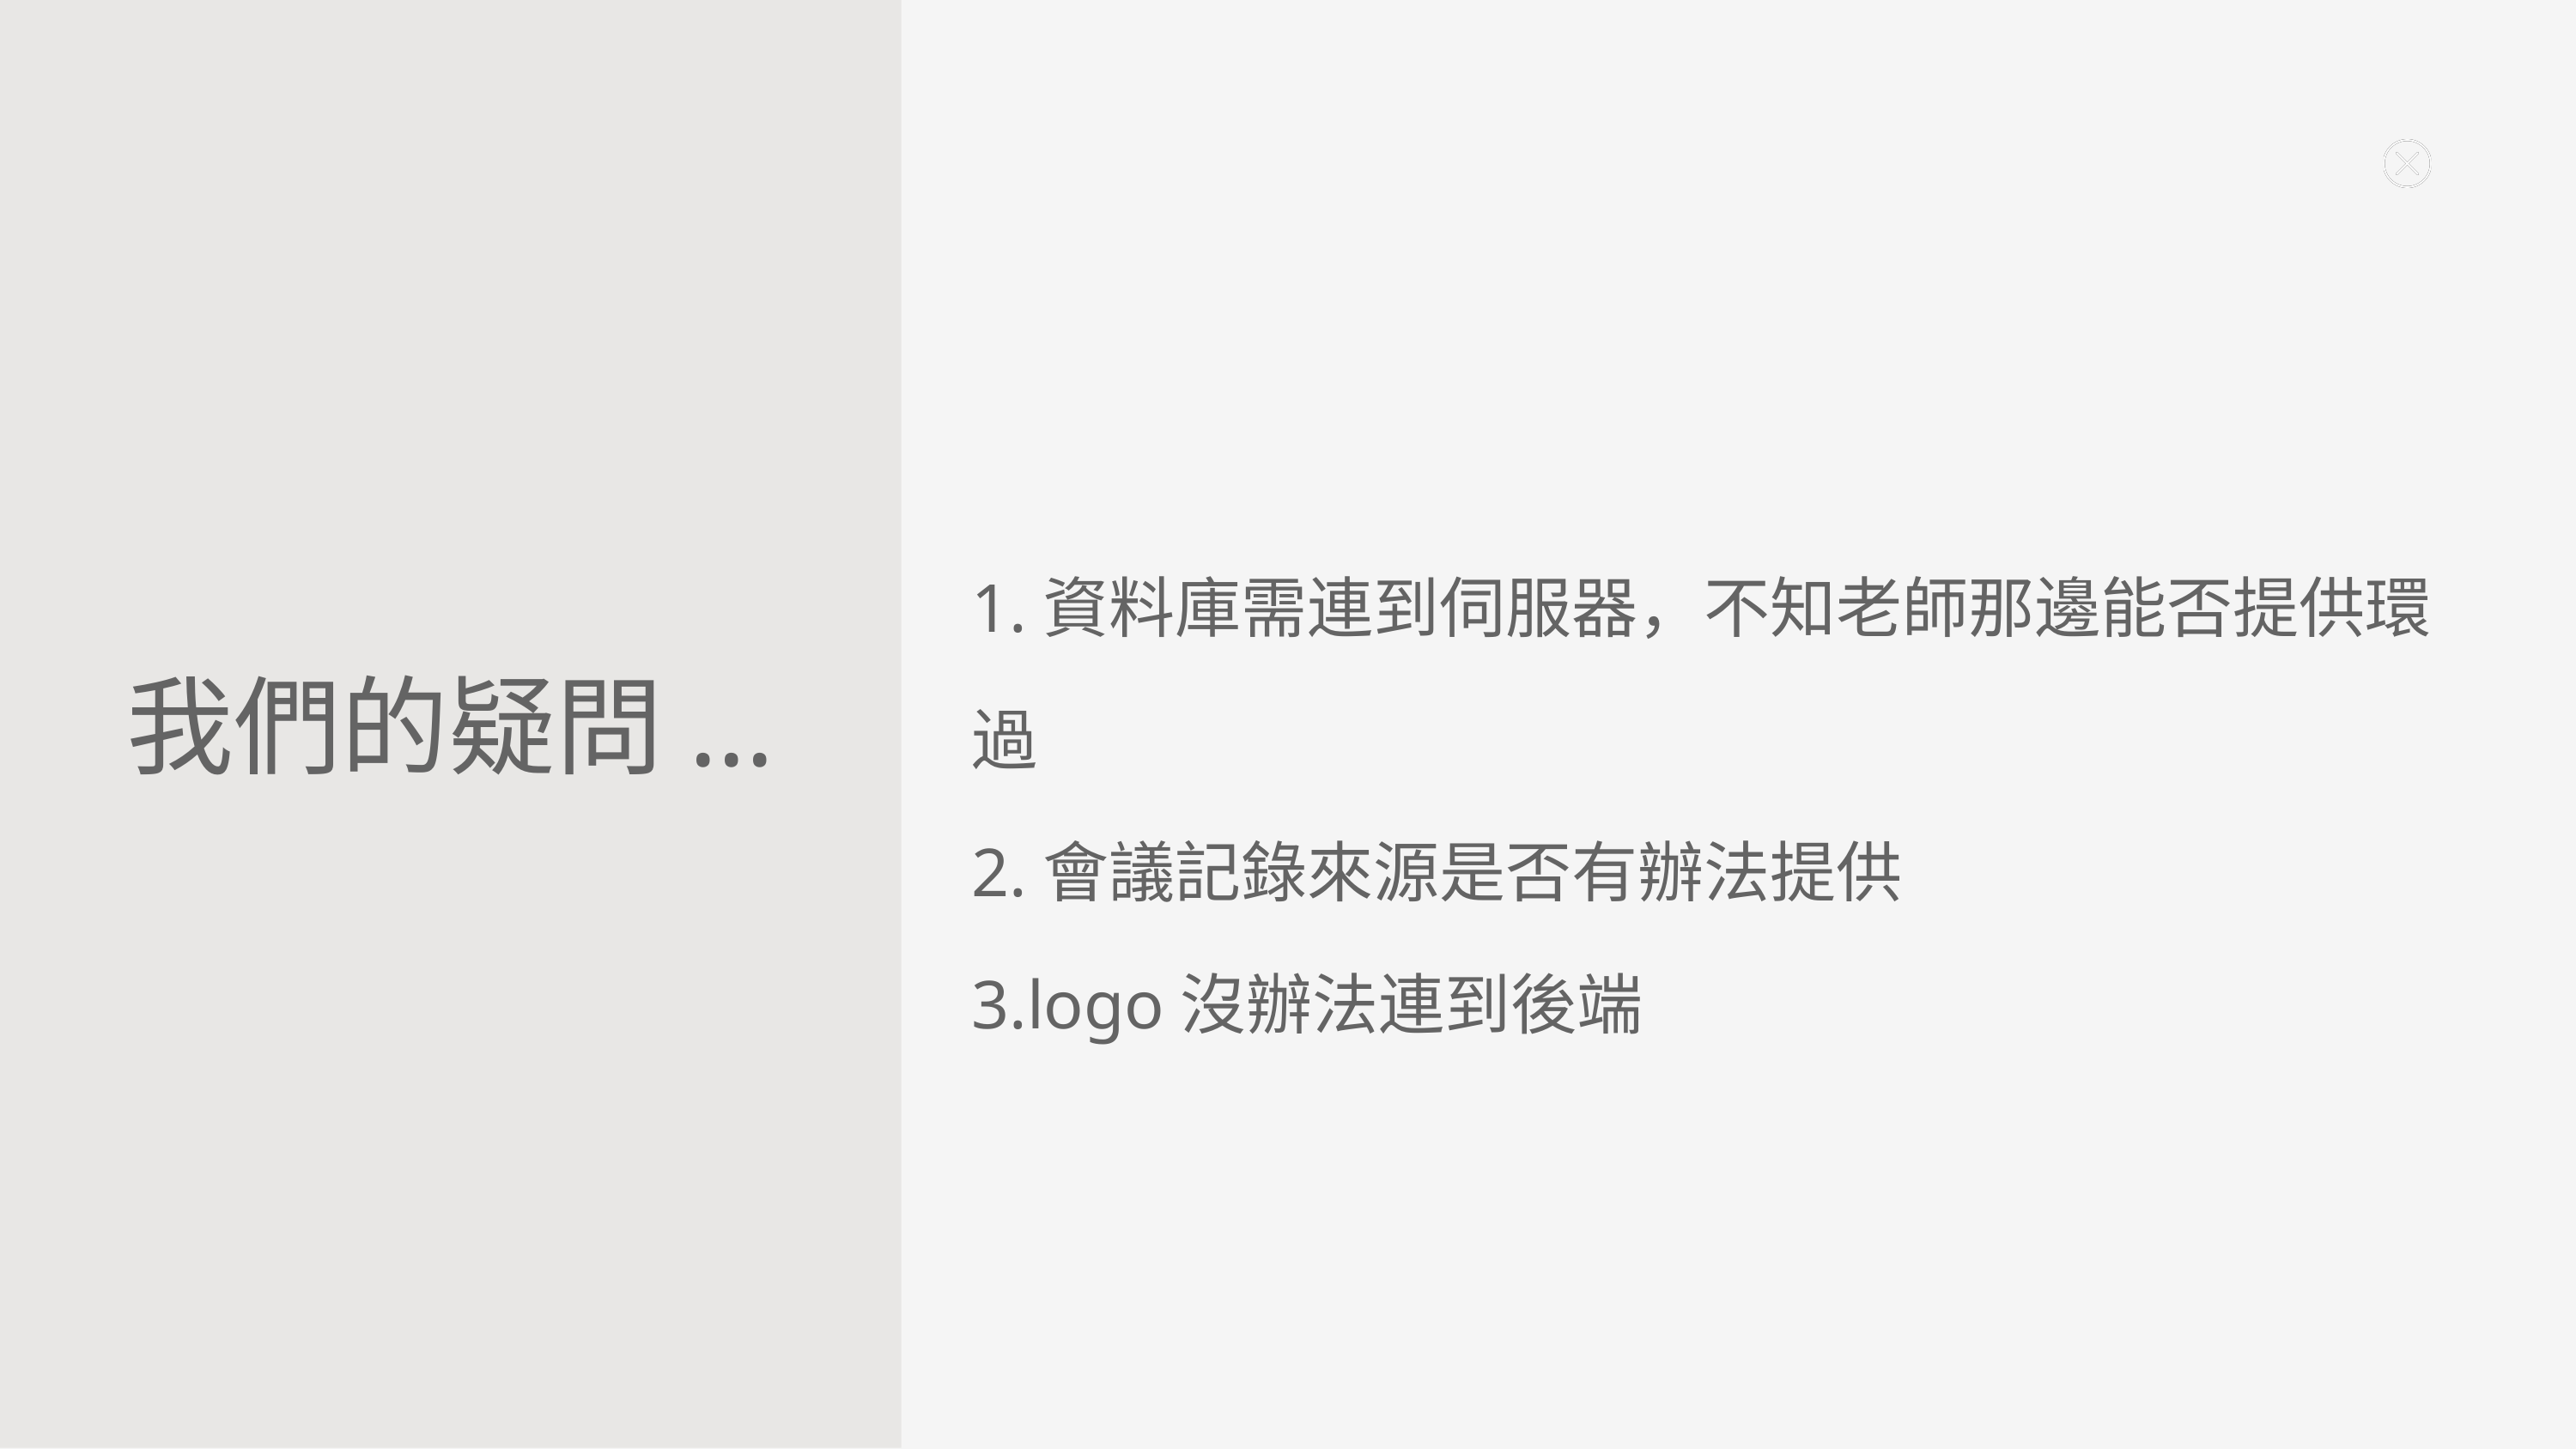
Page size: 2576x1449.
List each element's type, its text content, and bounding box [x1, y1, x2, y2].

text_box [0, 0, 902, 1448]
text_box 1.資料庫需連到伺服器，不知老師那邊能否提供環過 2.會議記錄來源是否有辦法提供 3.logo沒辦法連到後端 [971, 512, 2482, 1043]
text_box [2383, 139, 2432, 188]
text_box 我們的疑問... [91, 658, 811, 788]
